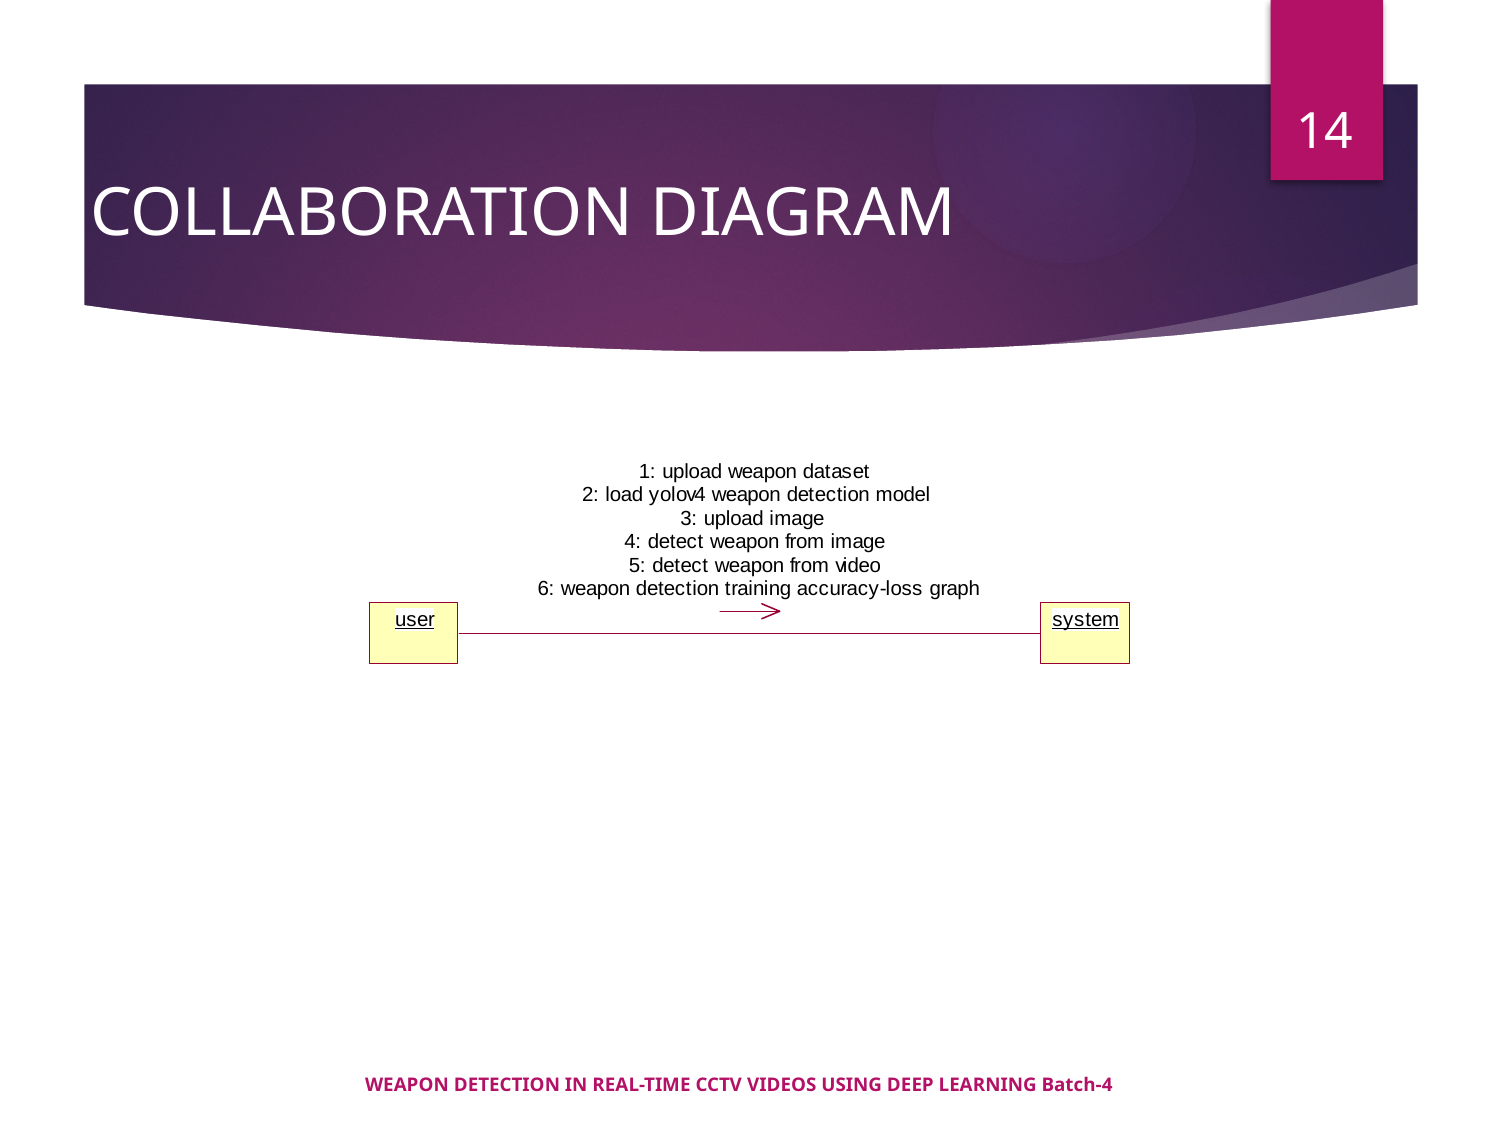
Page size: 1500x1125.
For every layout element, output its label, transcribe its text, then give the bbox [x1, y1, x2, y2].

footer WEAPON DETECTION IN REAL-TIME CCTV VIDEOS USING DEEP LEARNING Batch-4 [350, 1042, 1263, 1103]
slide_number 14 [1259, 48, 1390, 175]
title COLLABORATION DIAGRAM [75, 115, 1425, 303]
picture [330, 449, 1169, 676]
